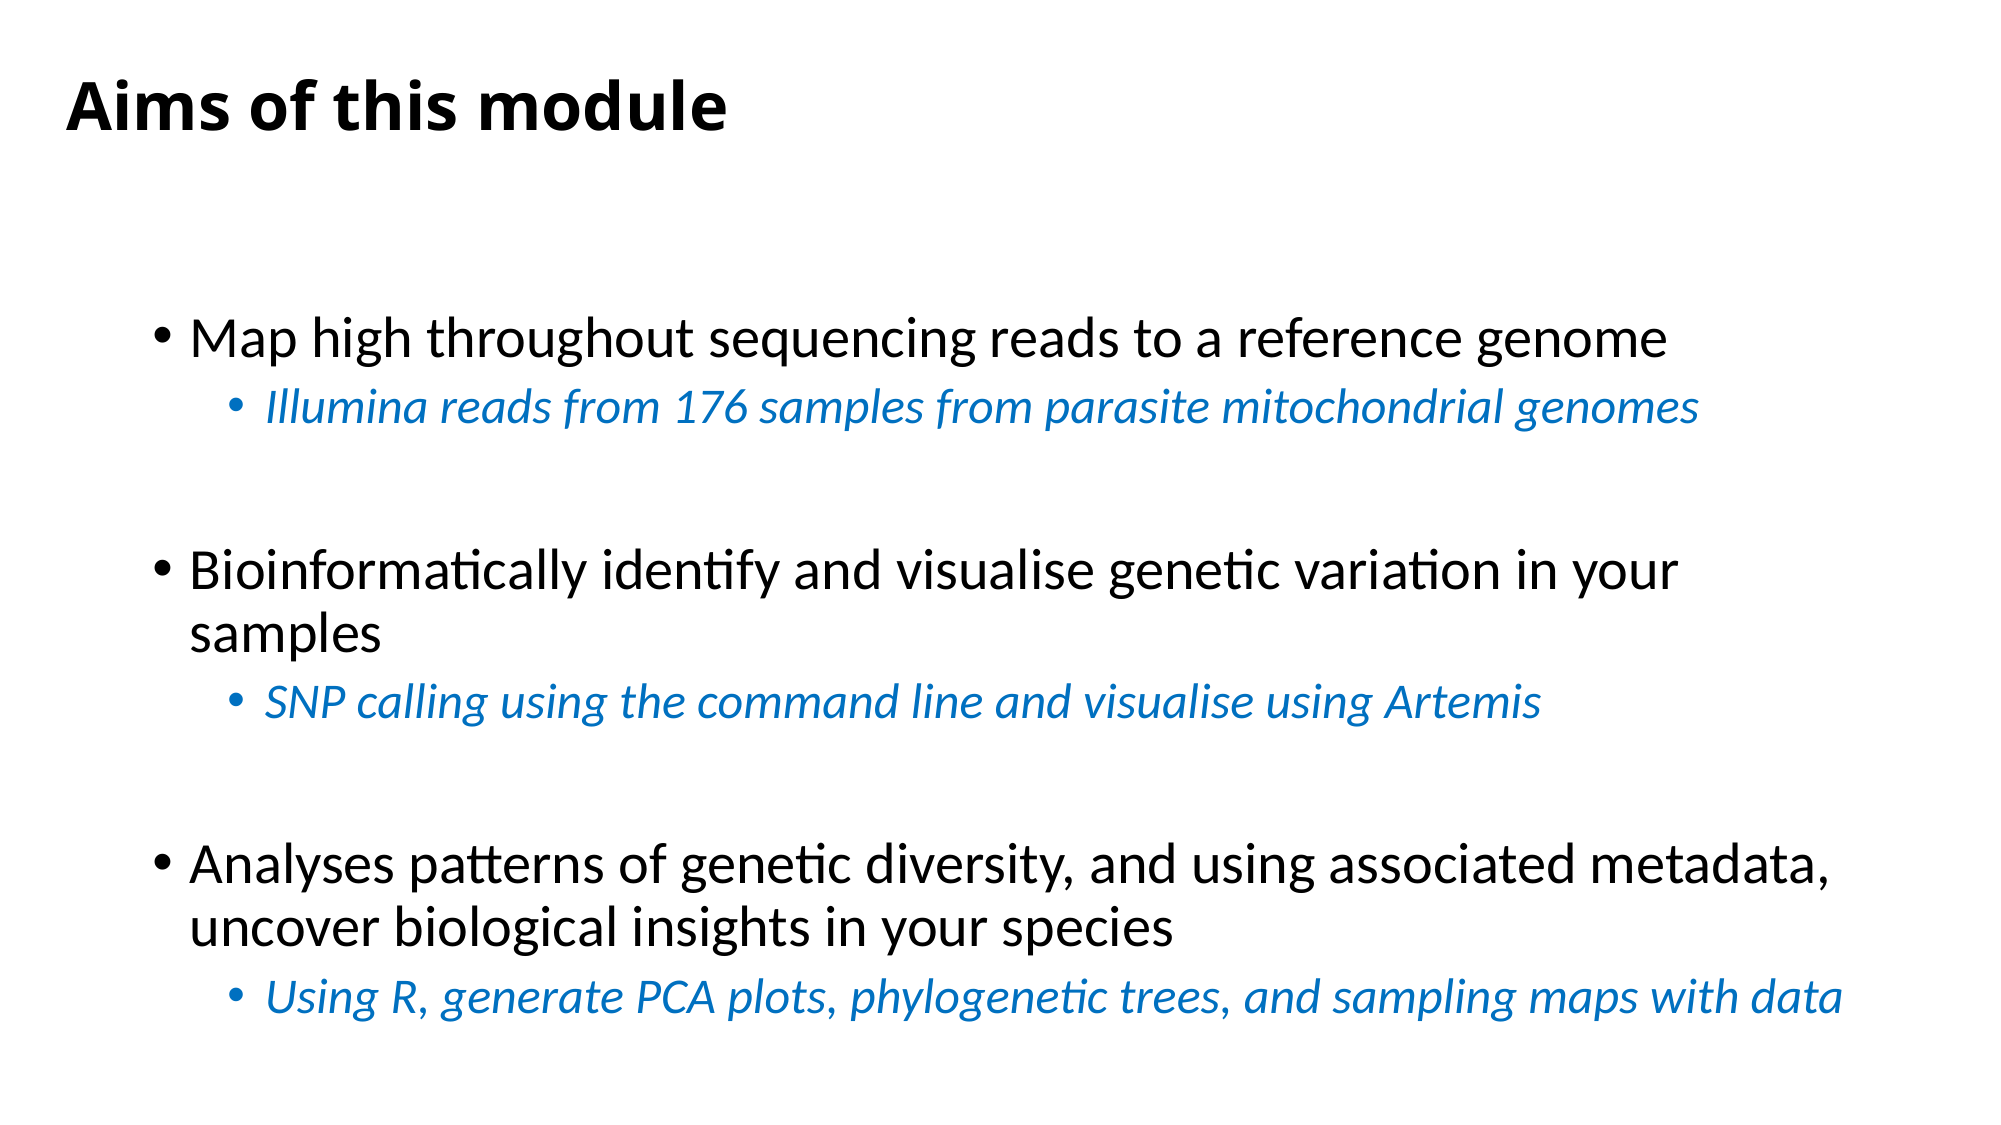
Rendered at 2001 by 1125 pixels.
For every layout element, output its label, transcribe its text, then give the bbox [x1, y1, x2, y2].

title Aims of this module [0, 0, 1725, 218]
list Map high throughout sequencing reads to a reference genome Illumina reads from 176 samples from parasite mitochondrial genomes Bioinformatically identify and visualise genetic variation in your samples SNP calling using the command line and visualise using Artemis Analyses patterns of genetic diversity, and using associated metadata, uncover biological insights in your species Using R, generate PCA plots, phylogenetic trees, and sampling maps with data [137, 299, 1863, 1014]
